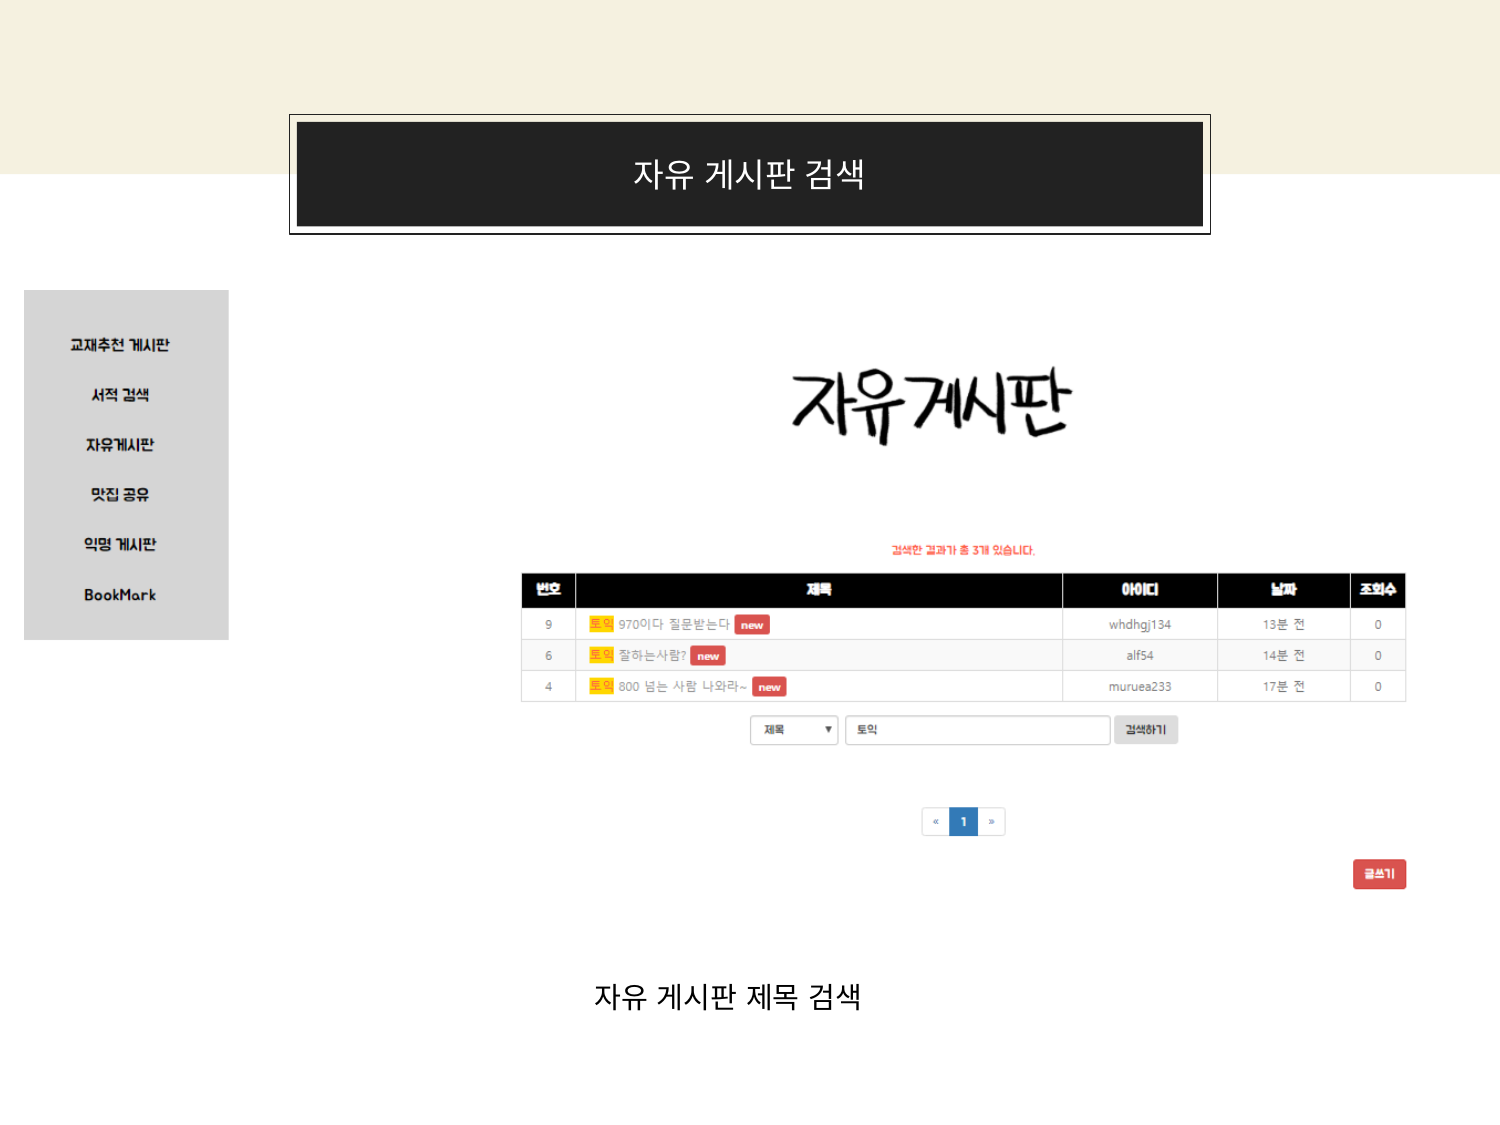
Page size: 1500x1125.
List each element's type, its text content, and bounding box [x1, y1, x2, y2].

text_box 자유 게시판 제목 검색 [164, 971, 1293, 1125]
picture [24, 290, 1476, 908]
title 자유 게시판 검색 [296, 121, 1203, 227]
